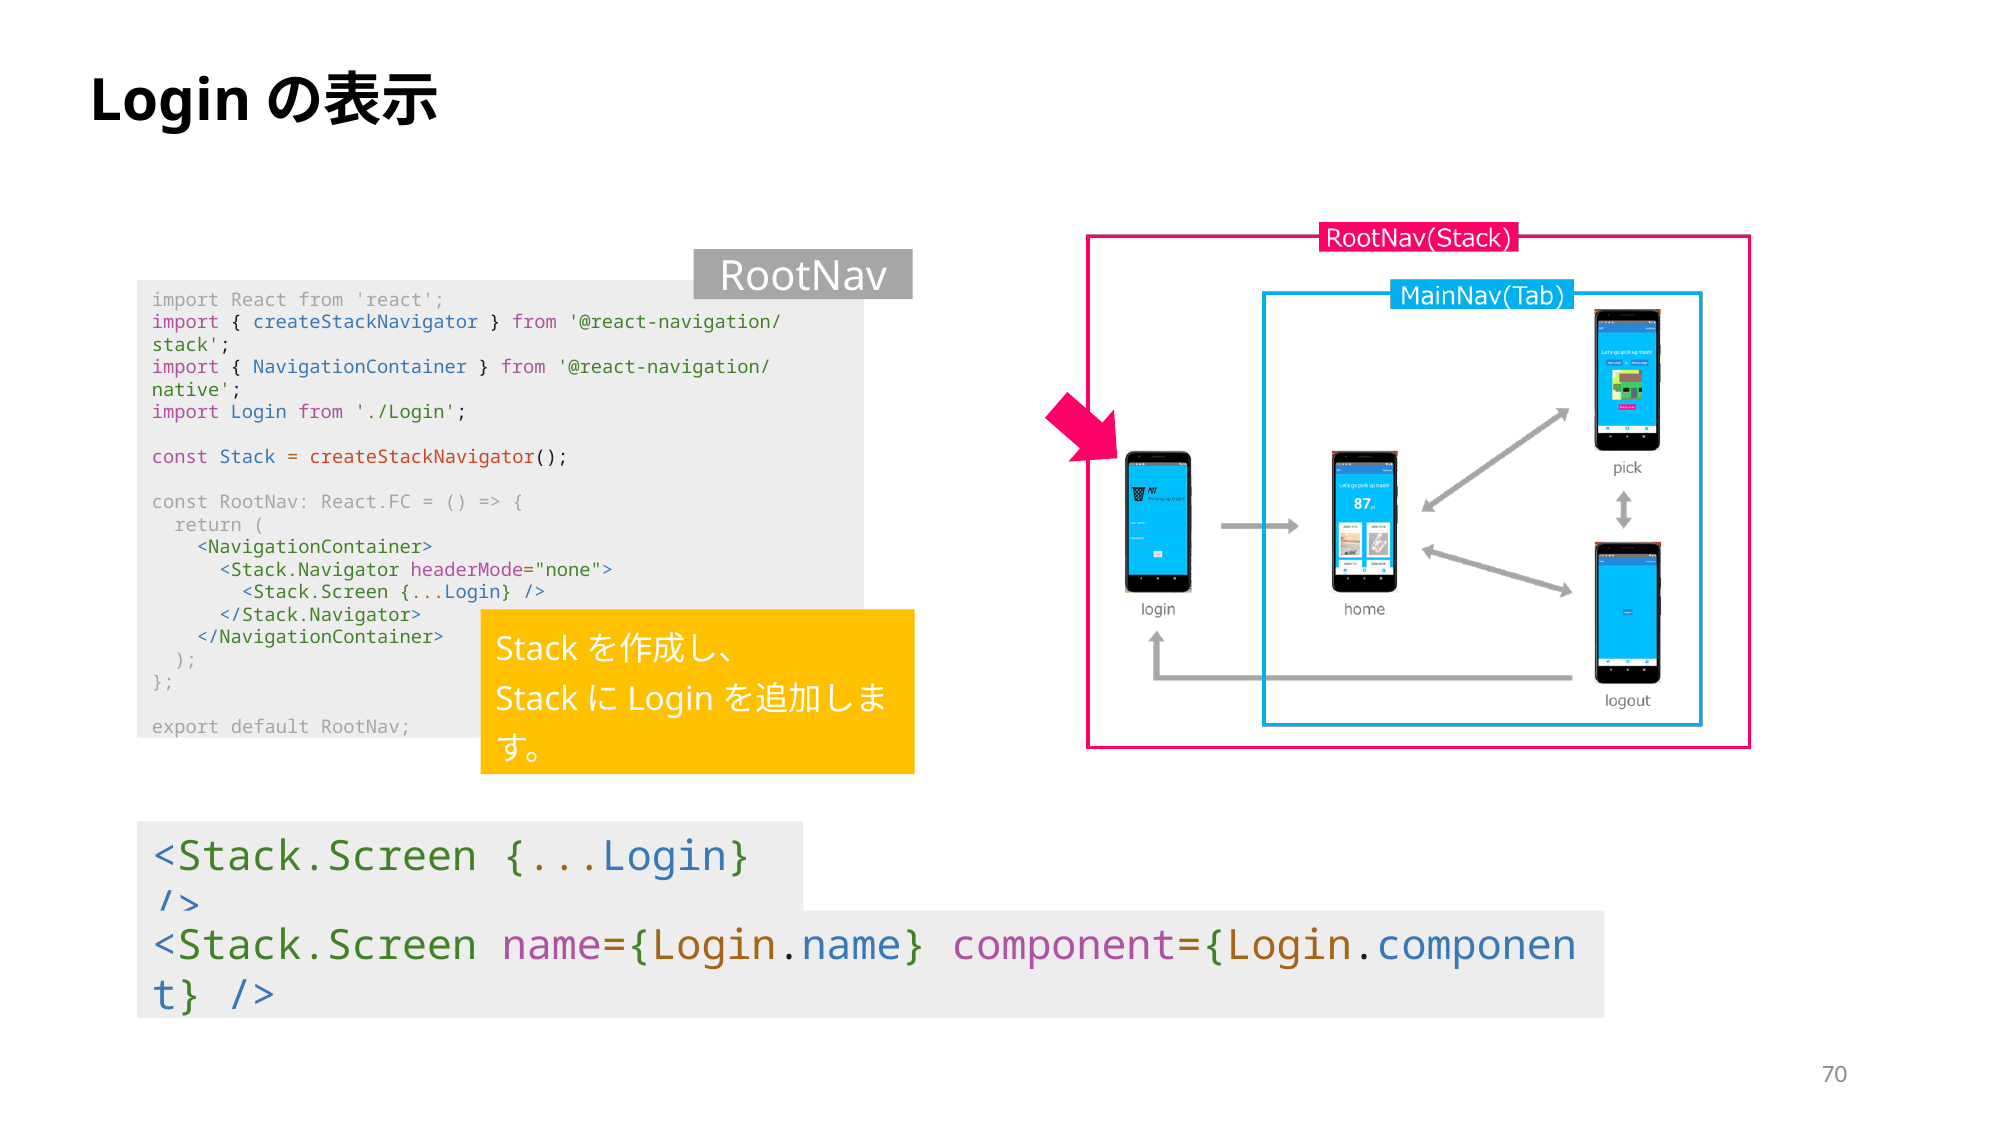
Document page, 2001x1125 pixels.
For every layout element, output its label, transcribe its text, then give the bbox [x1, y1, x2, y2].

text_box Stackを作成し、 StackにLoginを追加します。 [480, 609, 915, 775]
text_box [1044, 392, 1086, 462]
picture [1086, 214, 1751, 749]
text_box RootNav [693, 249, 913, 300]
text_box Loginの表示 [74, 54, 1454, 140]
text_box <Stack.Screen {...Login} /> [137, 821, 804, 910]
slide_number 70 [1412, 1042, 1863, 1103]
text_box import React from 'react'; import { createStackNavigator } from '@react-navigation/stack'; import { NavigationContainer } from '@react-navigation/native'; import Login from './Login'; const Stack = createStackNavigator(); const RootNav: React.FC = () => { return ( <NavigationContainer> <Stack.Navigator headerMode="none"> <Stack.Screen {...Login} /> </Stack.Navigator> </NavigationContainer> ); }; export default RootNav; [137, 280, 864, 738]
text_box <Stack.Screen name={Login.name} component={Login.component} /> [137, 910, 1605, 1018]
